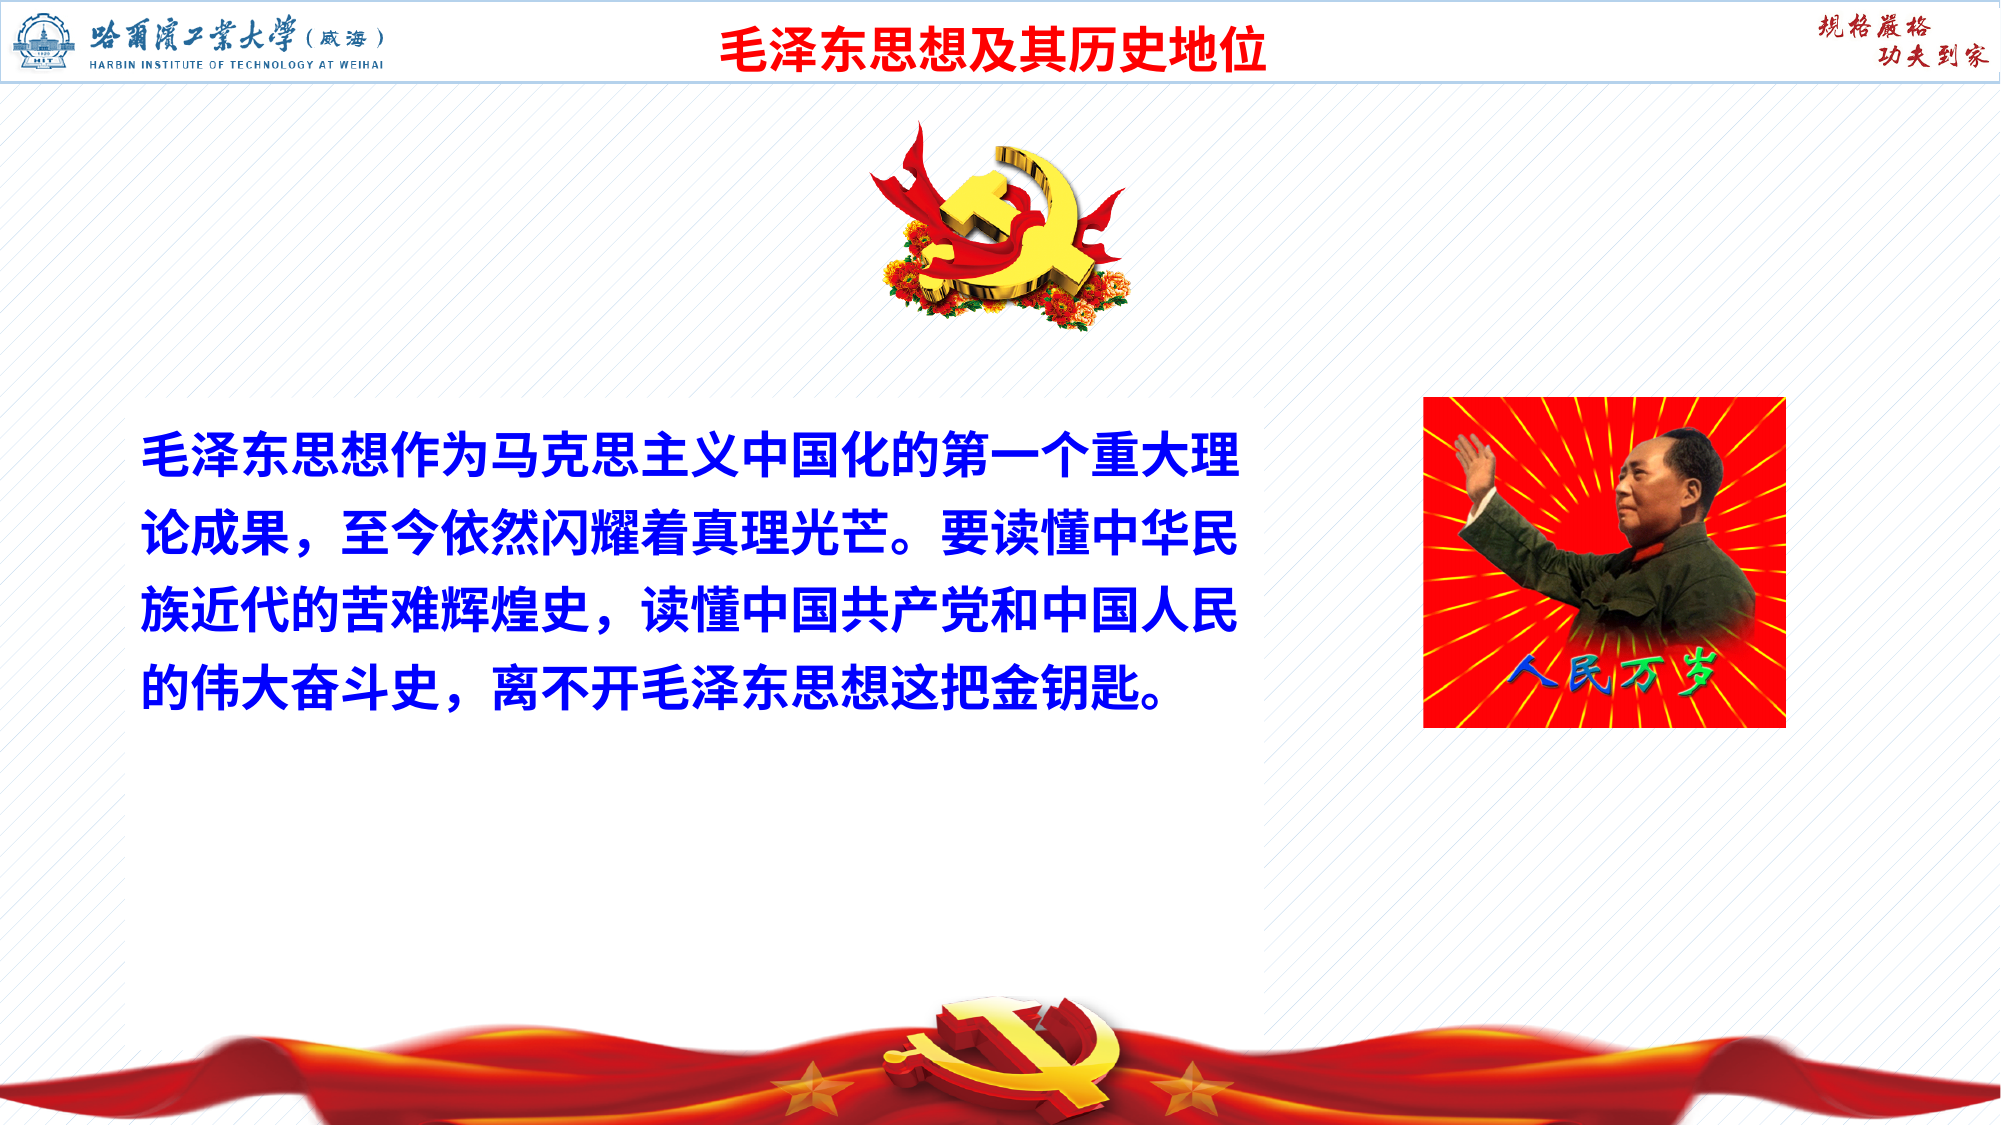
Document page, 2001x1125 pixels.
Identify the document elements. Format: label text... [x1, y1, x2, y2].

picture [0, 995, 2001, 1125]
picture [1804, 8, 2001, 72]
text_box 毛泽东思想及其历史地位 [668, 0, 1318, 86]
picture [1423, 397, 1786, 728]
list 毛泽东思想作为马克思主义中国化的第一个重大理论成果，至今依然闪耀着真理光芒。要读懂中华民族近代的苦难辉煌史，读懂中国共产党和中国人民的伟大奋斗史，离不开毛泽东思想这把金钥匙。 [125, 397, 1265, 995]
text_box [25, 0, 76, 27]
picture [869, 120, 1131, 332]
picture [4, 4, 384, 74]
